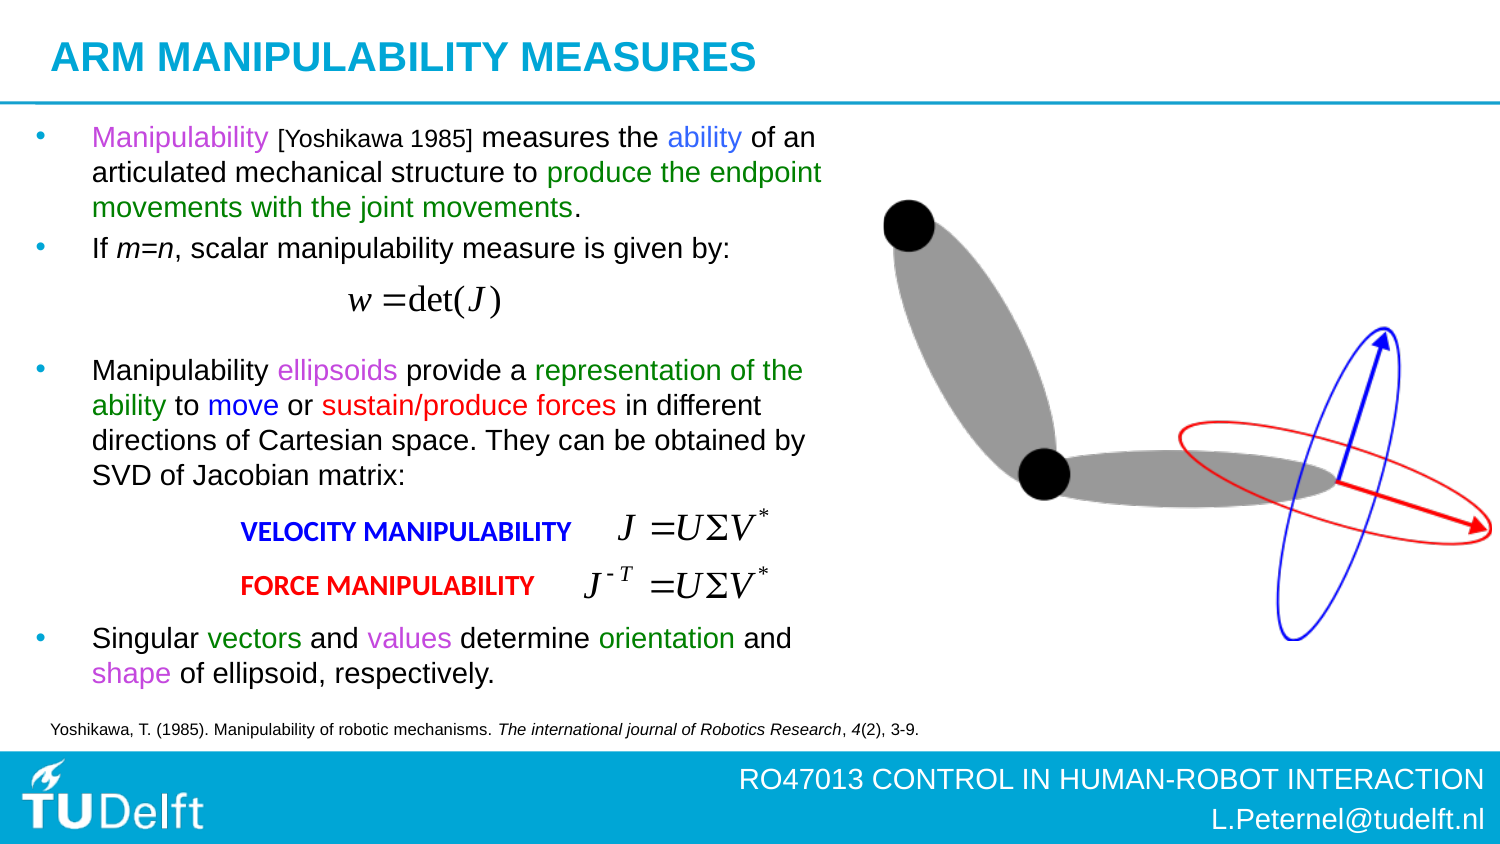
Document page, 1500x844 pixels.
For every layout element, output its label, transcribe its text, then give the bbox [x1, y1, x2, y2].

list Manipulability [Yoshikawa 1985] measures the ability of an articulated mechanical structure to produce the endpoint movements with the joint movements. If m=n, scalar manipulability measure is given by: Manipulability ellipsoids provide a representation of the ability to move or sustain/produce forces in different directions of Cartesian space. They can be obtained by SVD of Jacobian matrix: Singular vectors and values determine orientation and shape of ellipsoid, respectively. [20, 110, 884, 696]
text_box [340, 277, 508, 328]
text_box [575, 556, 776, 609]
text_box FORCE MANIPULABILITY [229, 564, 571, 612]
list Yoshikawa, T. (1985). Manipulability of robotic mechanisms. The international journal of Robotics Research, 4(2), 3-9. [35, 711, 1455, 755]
text_box VELOCITY MANIPULABILITY [229, 510, 605, 557]
title ARM MANIPULABILITY MEASURES [35, 17, 1455, 92]
picture [883, 199, 1493, 642]
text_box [609, 498, 778, 551]
